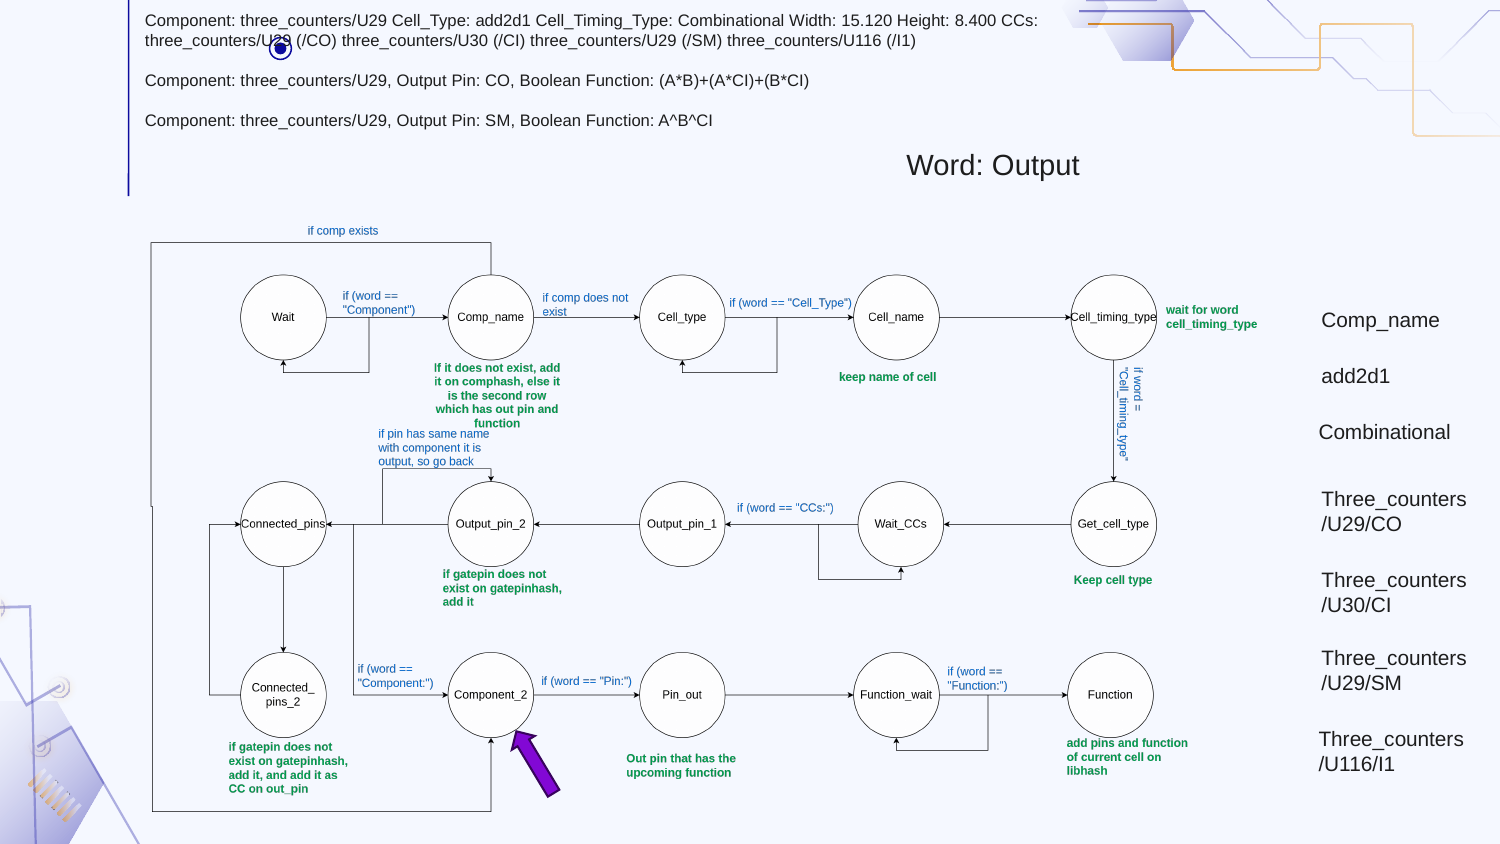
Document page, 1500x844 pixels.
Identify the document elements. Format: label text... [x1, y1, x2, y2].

text_box Three_counters/U116/I1 [1303, 717, 1482, 783]
text_box Combinational [1303, 411, 1472, 452]
text_box Comp_name [1306, 299, 1469, 340]
picture [146, 217, 1291, 818]
text_box Word: Output [891, 139, 1291, 189]
text_box Component: three_counters/U29 Cell_Type: add2d1 Cell_Timing_Type: Combinational Width: 15.120 Height: 8.400 CCs: three_counters/U29 (/CO) three_counters/U30 (/CI) three_counters/U29 (/SM) three_counters/U116 (/I1) Component: three_counters/U29, Output Pin: CO, Boolean Function: (A*B)+(A*CI)+(B*CI) Component: three_counters/U29, Output Pin: SM, Boolean Function: A^B^CI [129, 2, 1193, 138]
text_box Three_counters/U30/CI [1306, 558, 1485, 624]
text_box Three_counters/U29/SM [1306, 636, 1485, 702]
text_box Three_counters/U29/CO [1306, 477, 1485, 543]
text_box add2d1 [1306, 355, 1469, 396]
